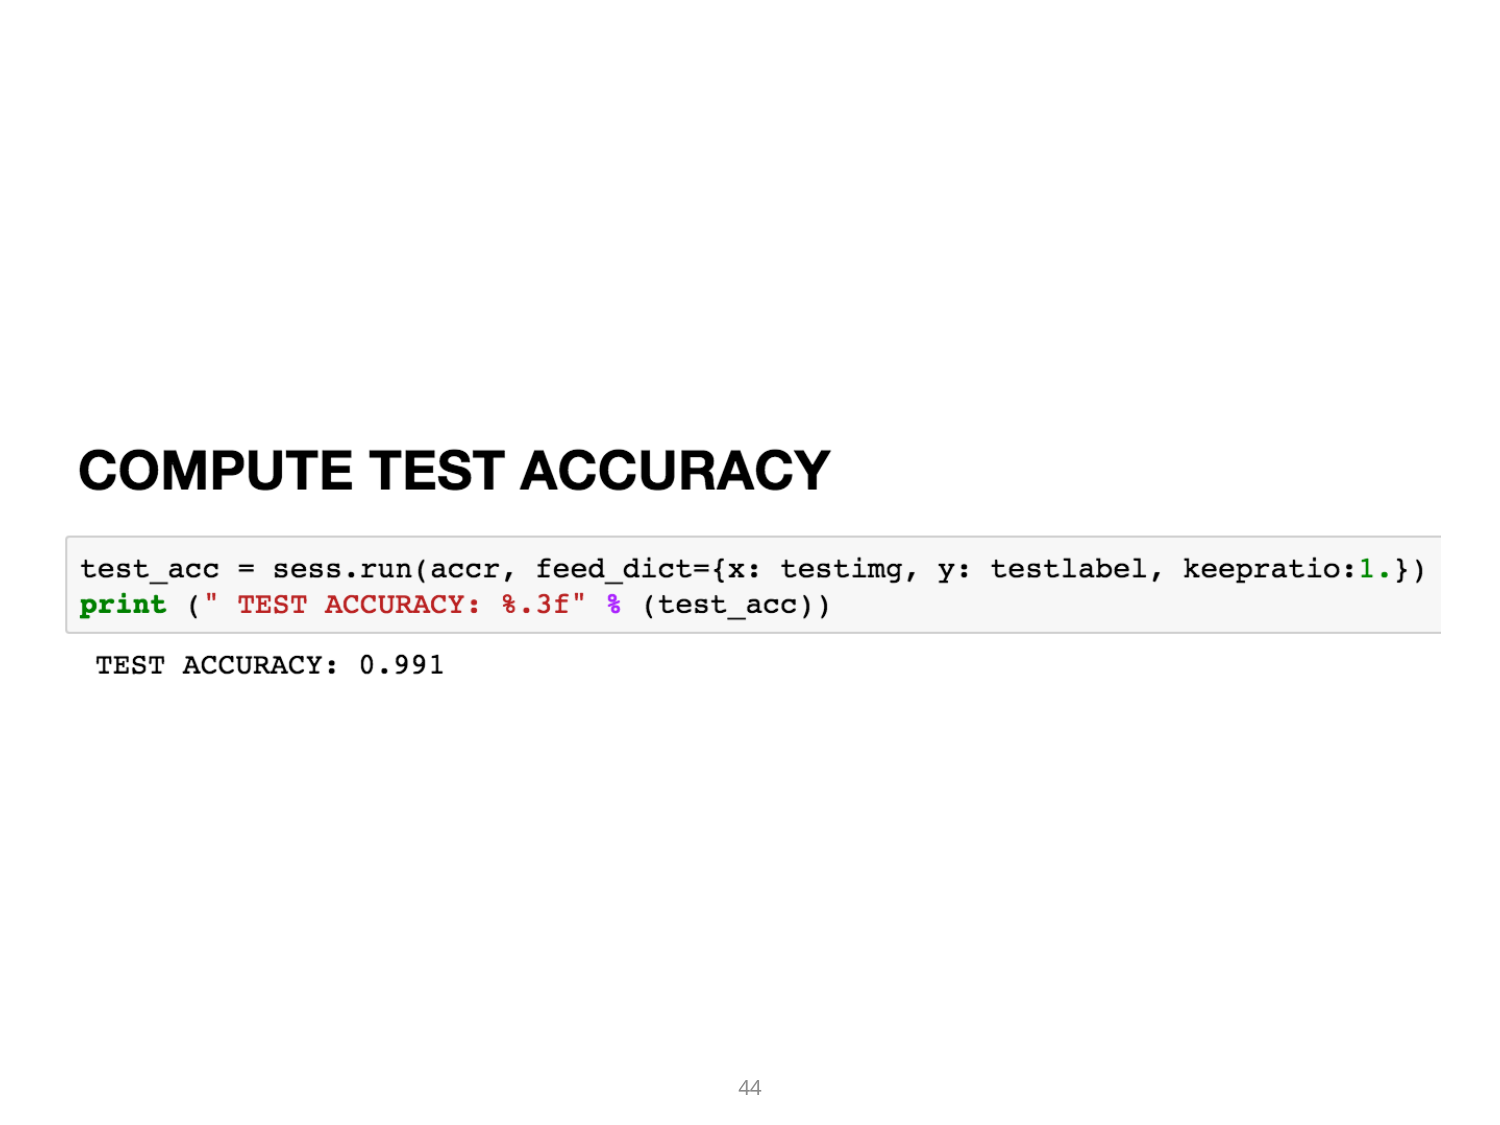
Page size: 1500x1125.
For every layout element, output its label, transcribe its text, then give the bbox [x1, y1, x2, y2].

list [59, 431, 1441, 682]
slide_number 44 [575, 1058, 925, 1119]
